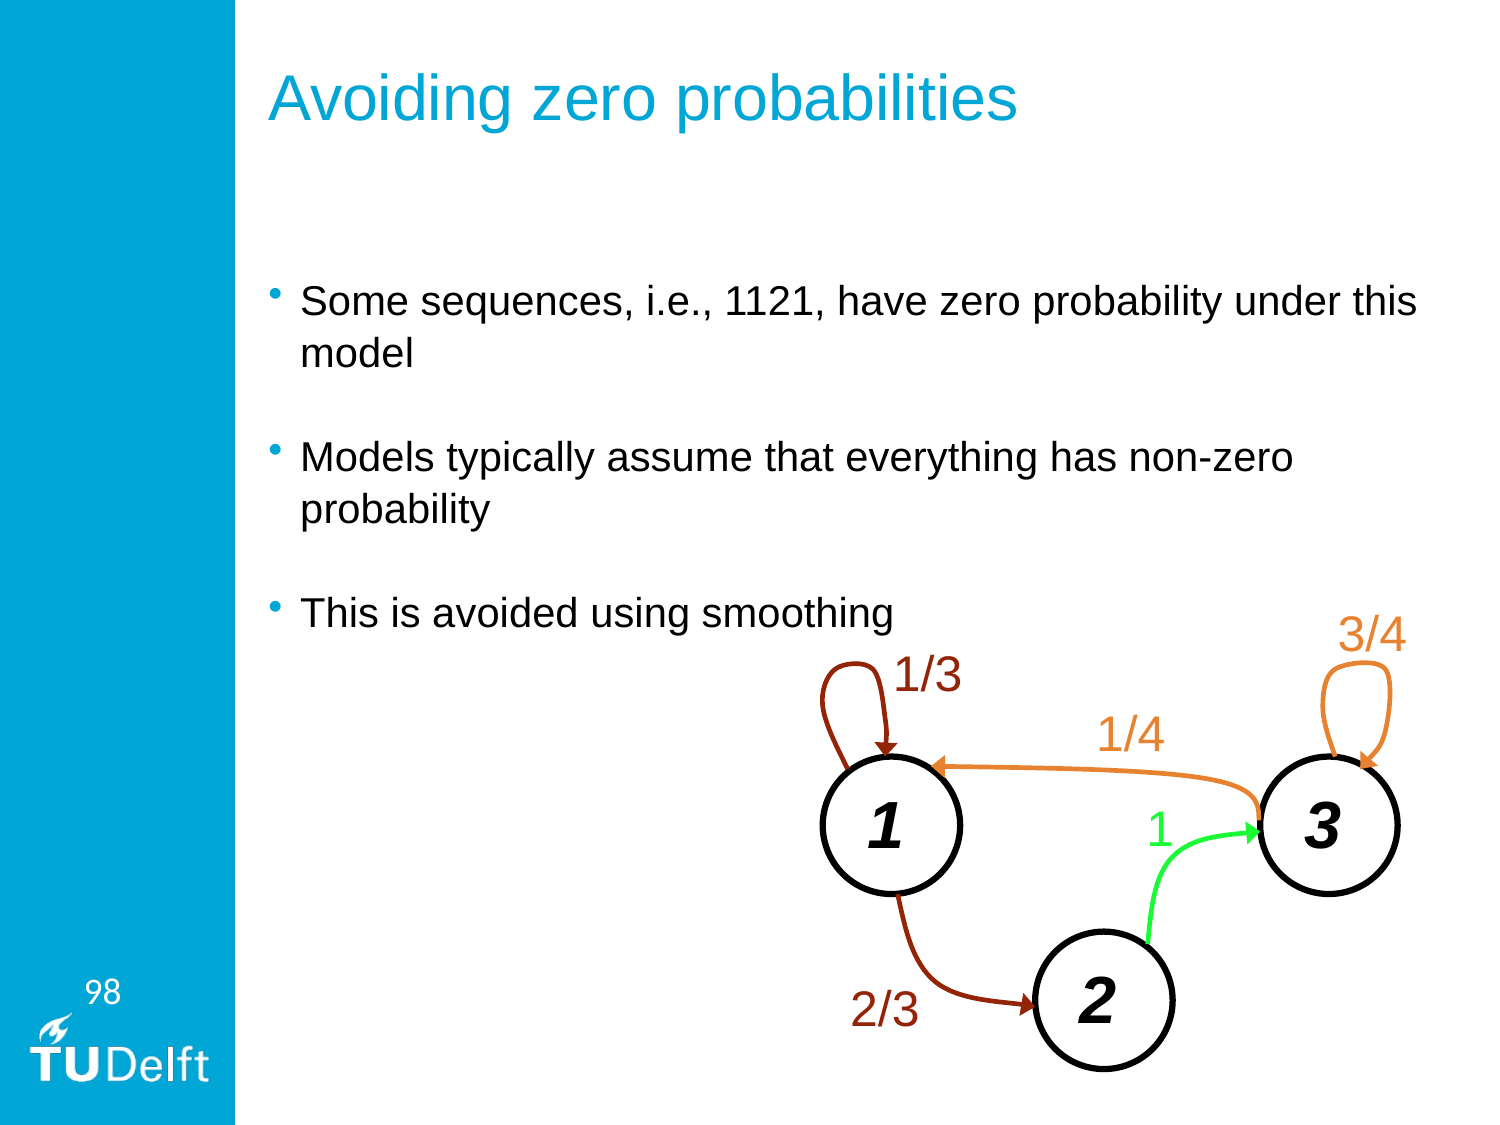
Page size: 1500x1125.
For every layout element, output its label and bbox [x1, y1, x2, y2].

text_box [822, 594, 1423, 1070]
list [899, 669, 1423, 1061]
title [268, 55, 1423, 231]
list [268, 271, 1423, 1061]
